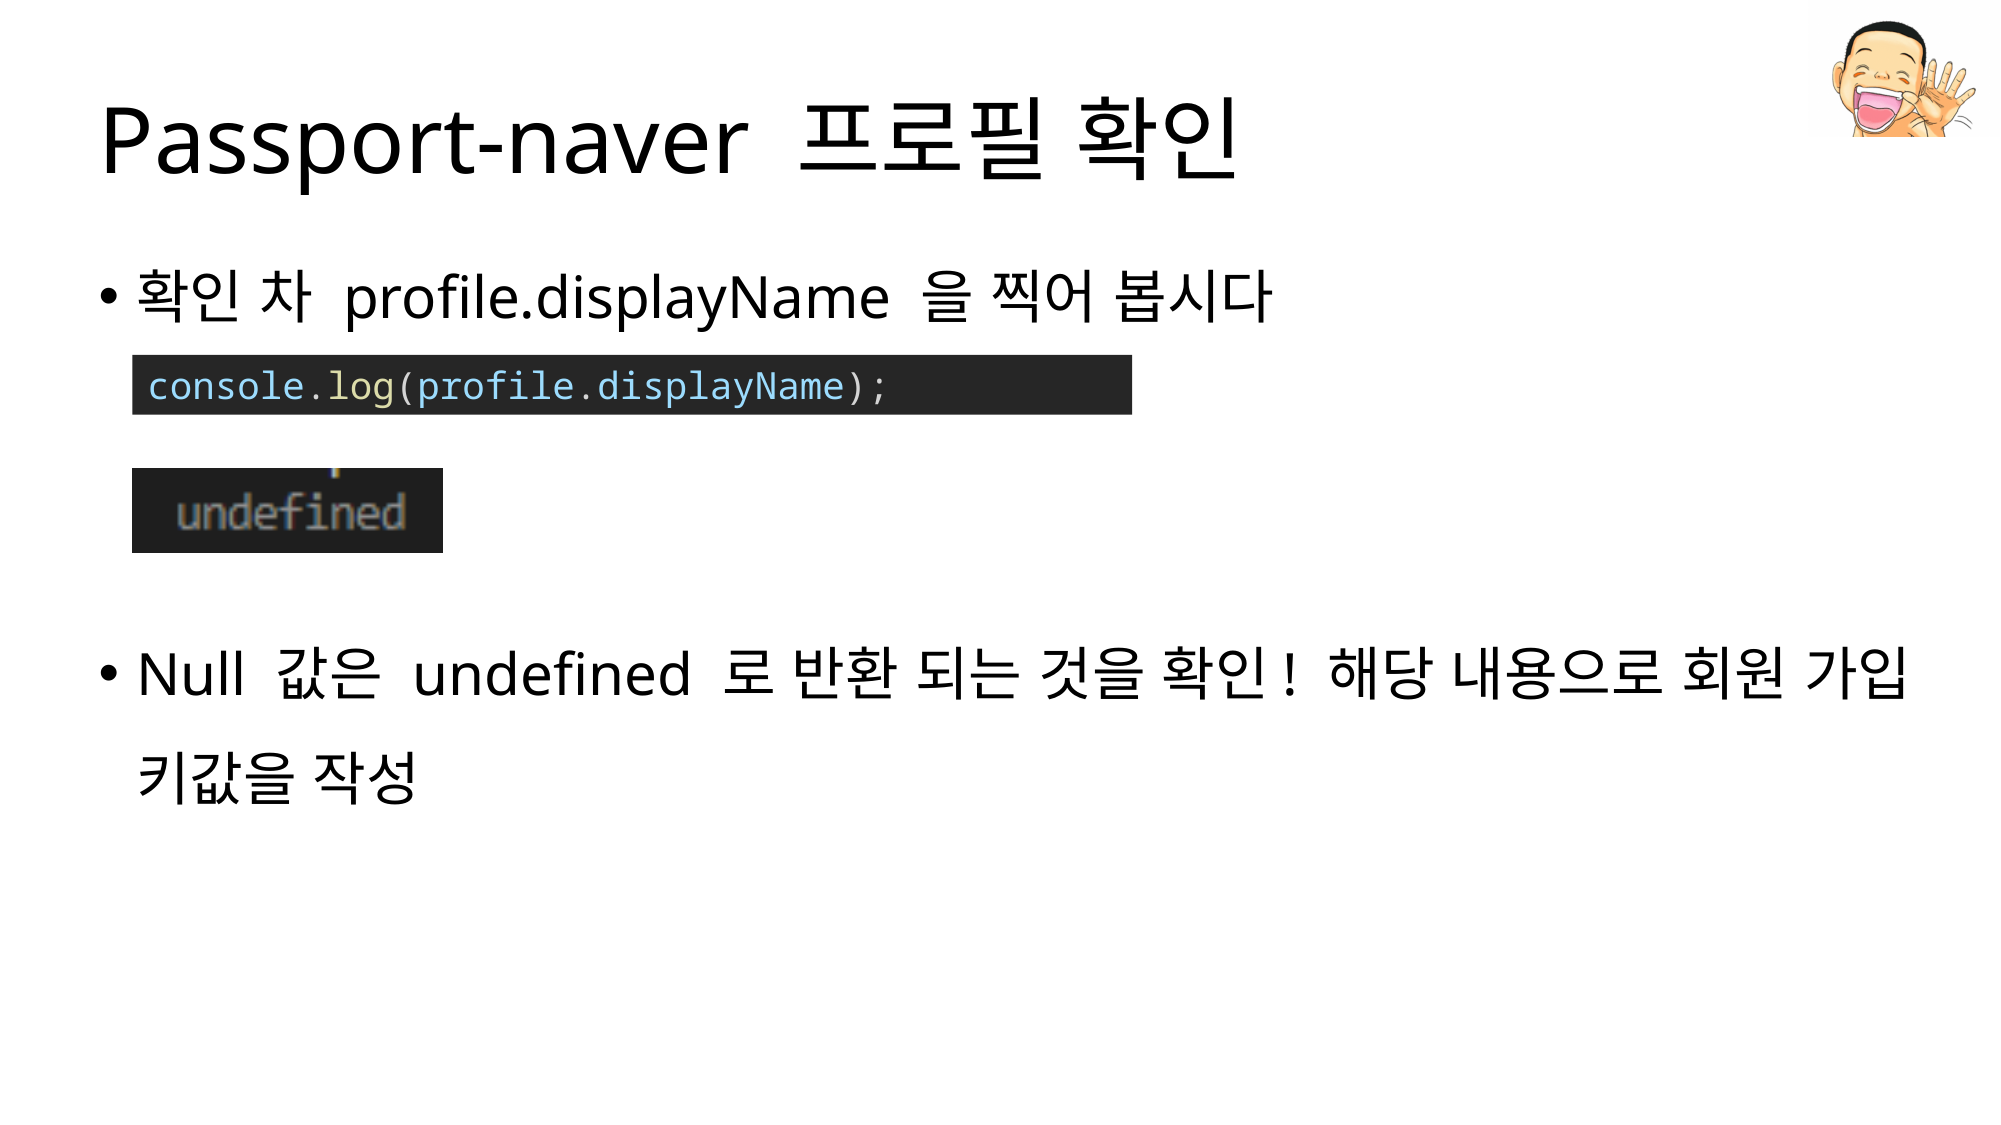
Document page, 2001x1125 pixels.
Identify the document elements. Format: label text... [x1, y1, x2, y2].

picture [132, 468, 443, 553]
text_box console.log(profile.displayName); [132, 354, 1133, 415]
list 확인 차 profile.displayName 을 찍어 봅시다 Null 값은 undefined 로 반환 되는 것을 확인! 해당 내용으로 회원 가입 키값을 작성 [83, 217, 1931, 1100]
title Passport-naver 프로필 확인 [83, 0, 1931, 217]
picture [1931, 0, 2000, 137]
